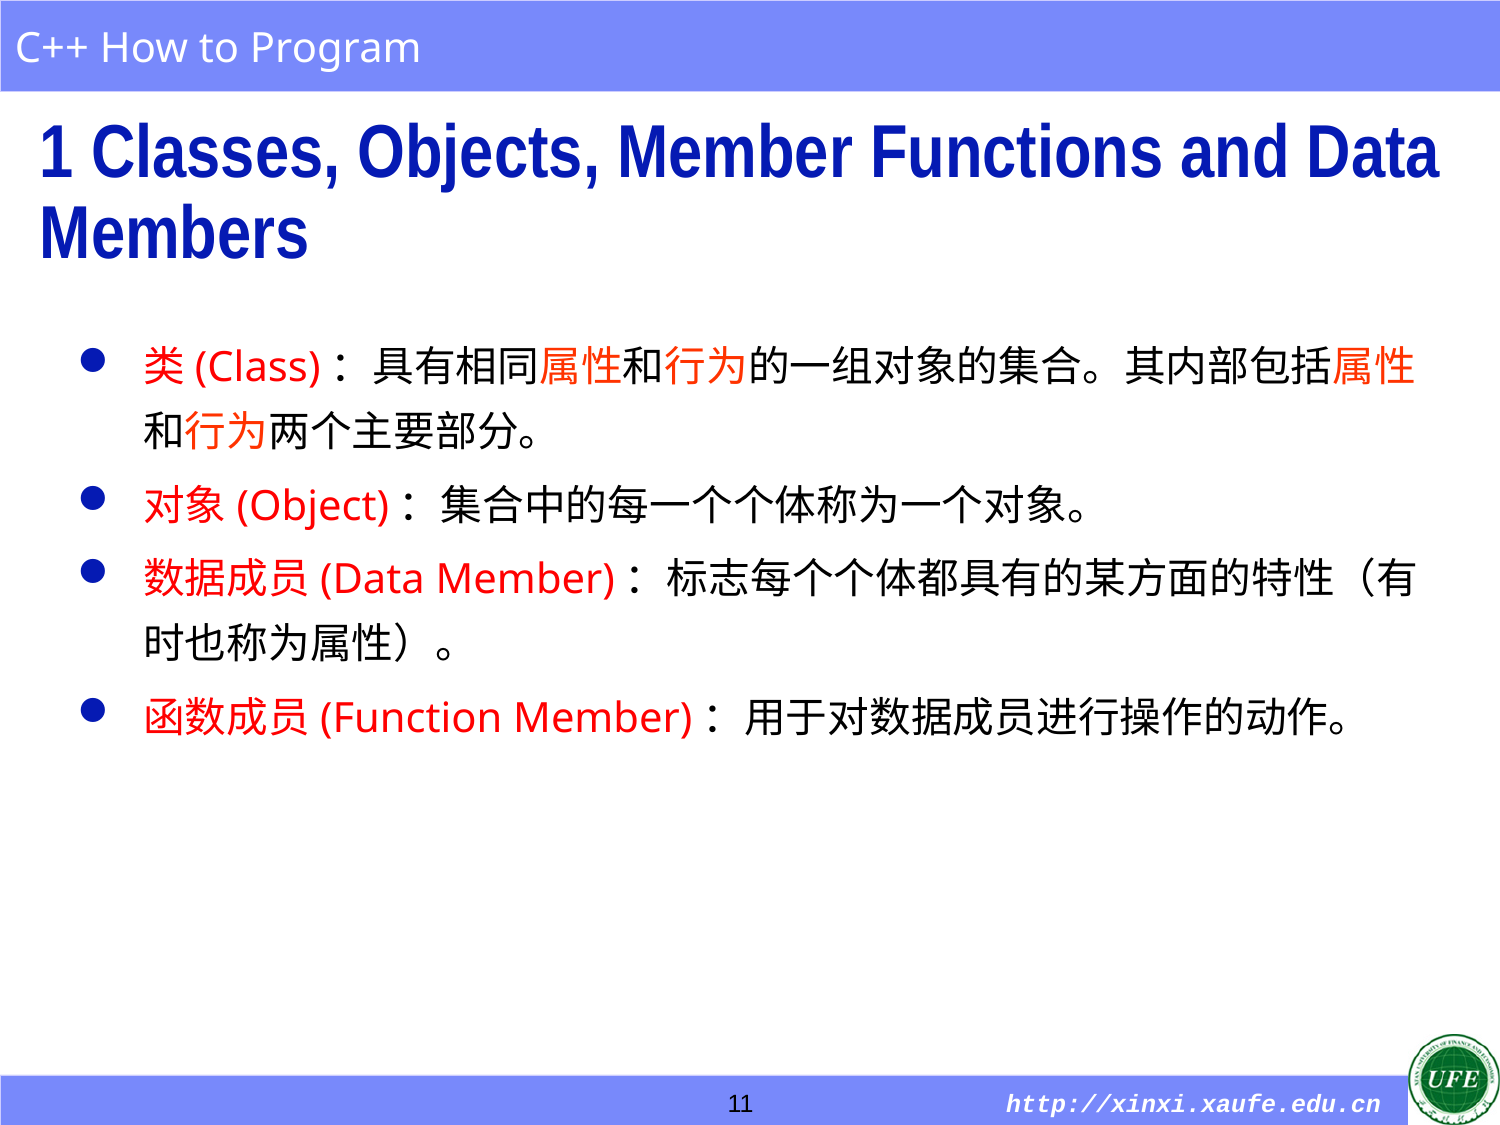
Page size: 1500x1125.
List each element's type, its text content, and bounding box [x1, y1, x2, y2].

picture [1408, 1034, 1500, 1125]
list 类(Class)：具有相同属性和行为的一组对象的集合。其内部包括属性和行为两个主要部分。 对象(Object)：集合中的每一个个体称为一个对象。 数据成员(Data Member)：标志每个个体都具有的某方面的特性（有时也称为属性）。 函数成员(Function Member)：用于对数据成员进行操作的动作。 [62, 317, 1450, 988]
slide_number 11 [712, 1080, 775, 1121]
text_box 1 Classes, Objects, Member Functions and Data Members [24, 99, 1475, 288]
